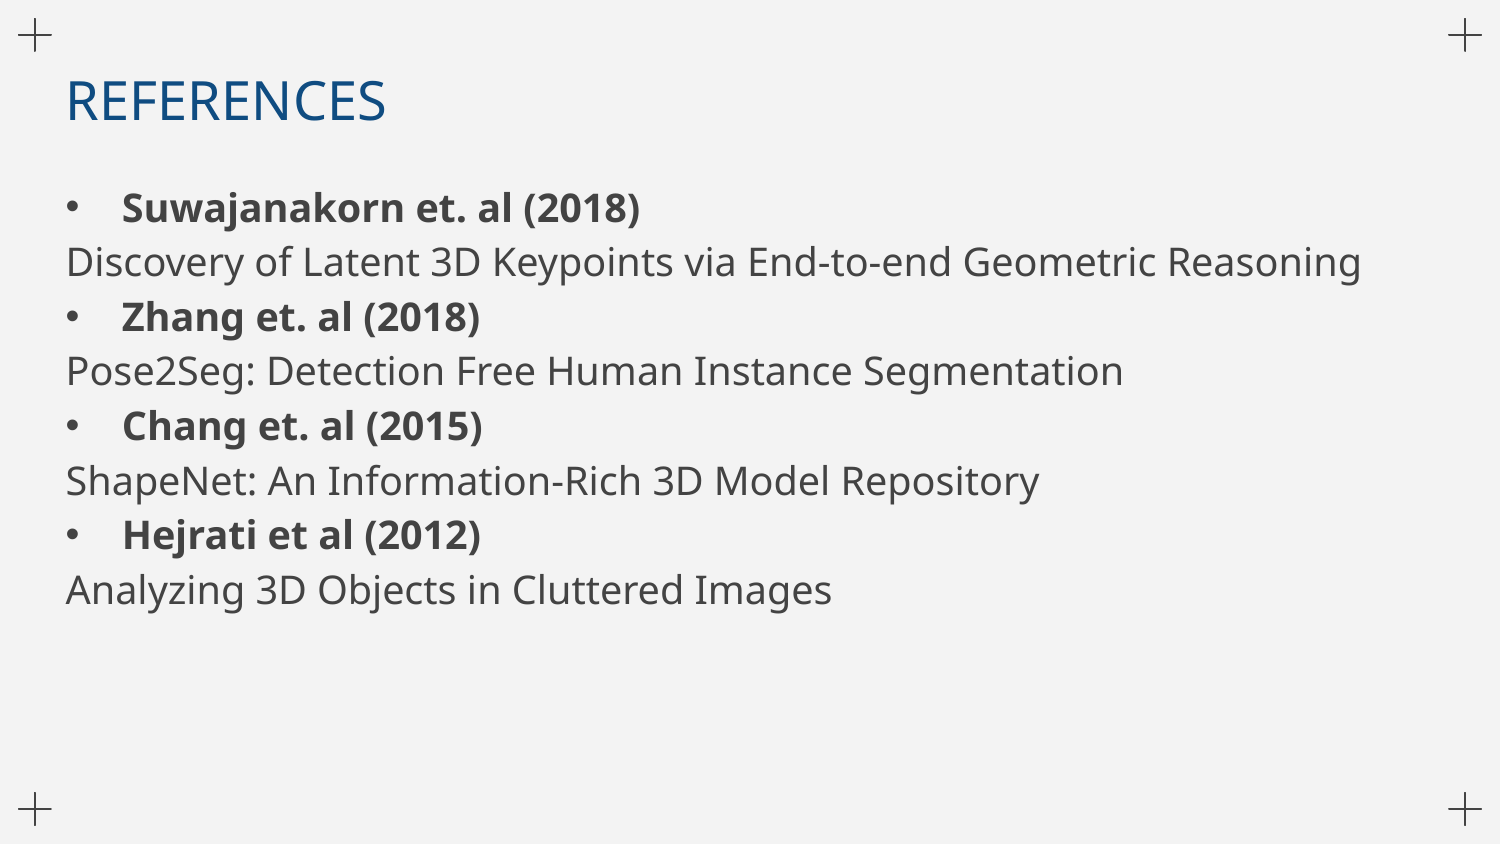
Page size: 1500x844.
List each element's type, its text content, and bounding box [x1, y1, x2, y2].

title REFERENCES [50, 51, 612, 117]
text_box Suwajanakorn et. al (2018) Discovery of Latent 3D Keypoints via End-to-end Geometric Reasoning Zhang et. al (2018) Pose2Seg: Detection Free Human Instance Segmentation Chang et. al (2015) ShapeNet: An Information-Rich 3D Model Repository Hejrati et al (2012) Analyzing 3D Objects in Cluttered Images [50, 179, 1500, 628]
